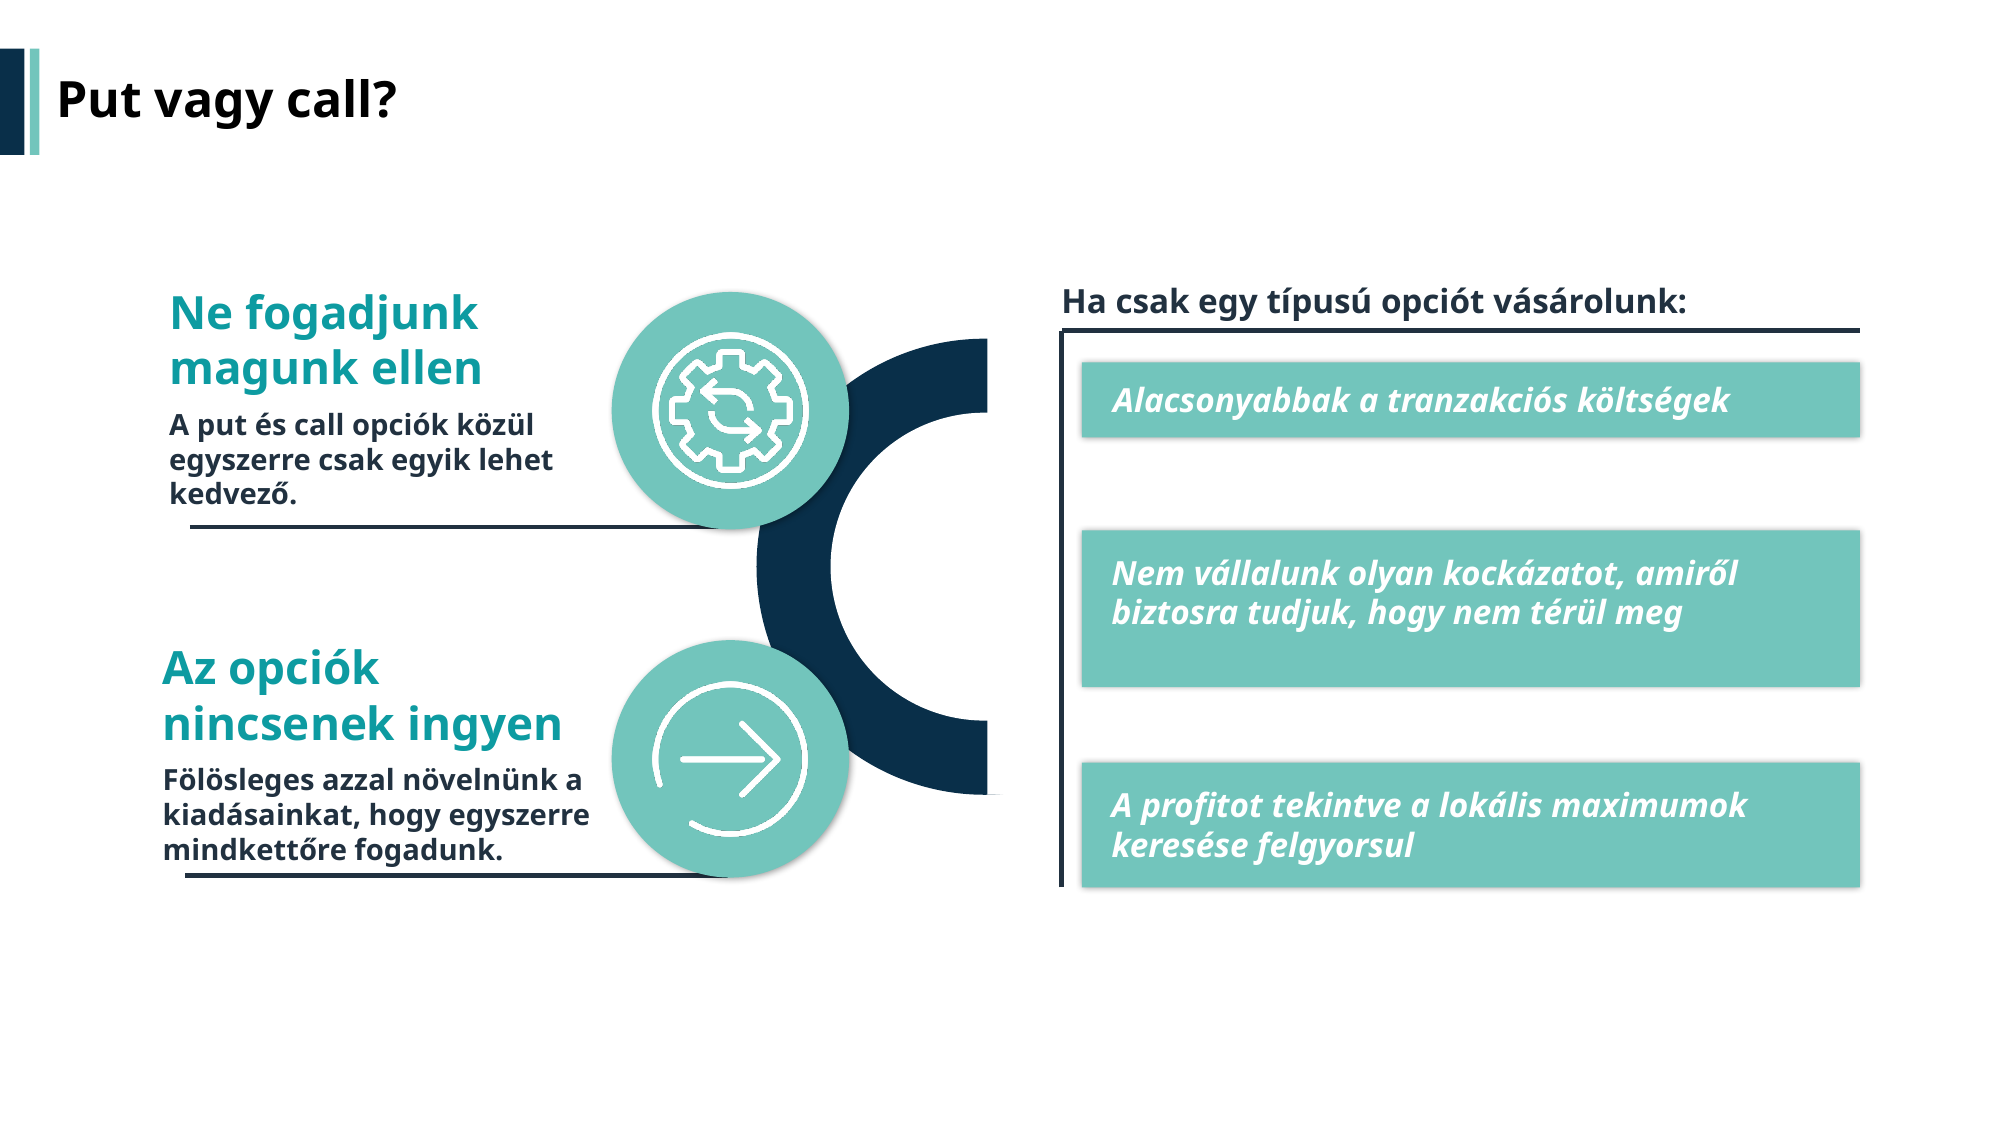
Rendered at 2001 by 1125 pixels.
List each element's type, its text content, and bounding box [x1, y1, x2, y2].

text_box Ne fogadjunk magunk ellen A put és call opciók közül egyszerre csak egyik lehet kedvező. [154, 276, 633, 519]
text_box [633, 639, 845, 879]
title Put vagy call? [41, 48, 1958, 155]
picture [652, 681, 808, 837]
text_box Az opciók nincsenek ingyen Fölösleges azzal növelnünk a kiadásainkat, hogy egyszerre mindkettőre fogadunk. [147, 631, 633, 874]
text_box [633, 290, 824, 531]
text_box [1046, 272, 1860, 987]
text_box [756, 335, 1046, 795]
picture [652, 332, 809, 489]
